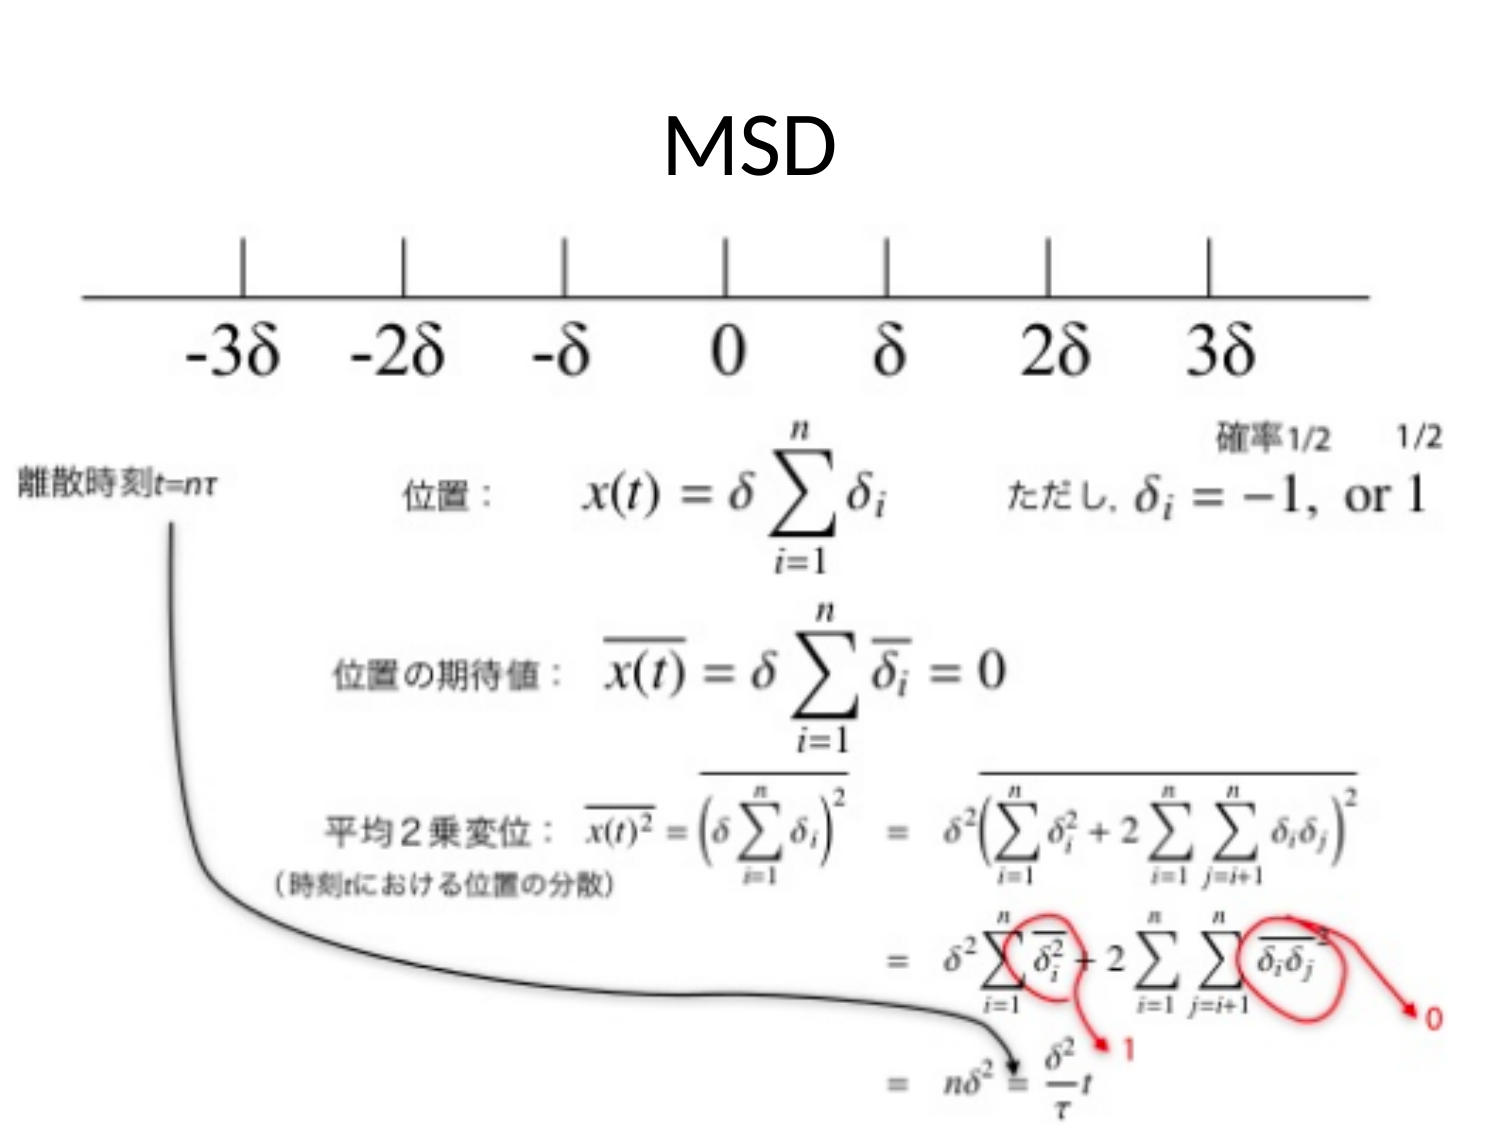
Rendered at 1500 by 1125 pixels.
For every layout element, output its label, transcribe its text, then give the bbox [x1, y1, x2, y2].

picture [0, 223, 1500, 1125]
title MSD [75, 45, 1425, 222]
